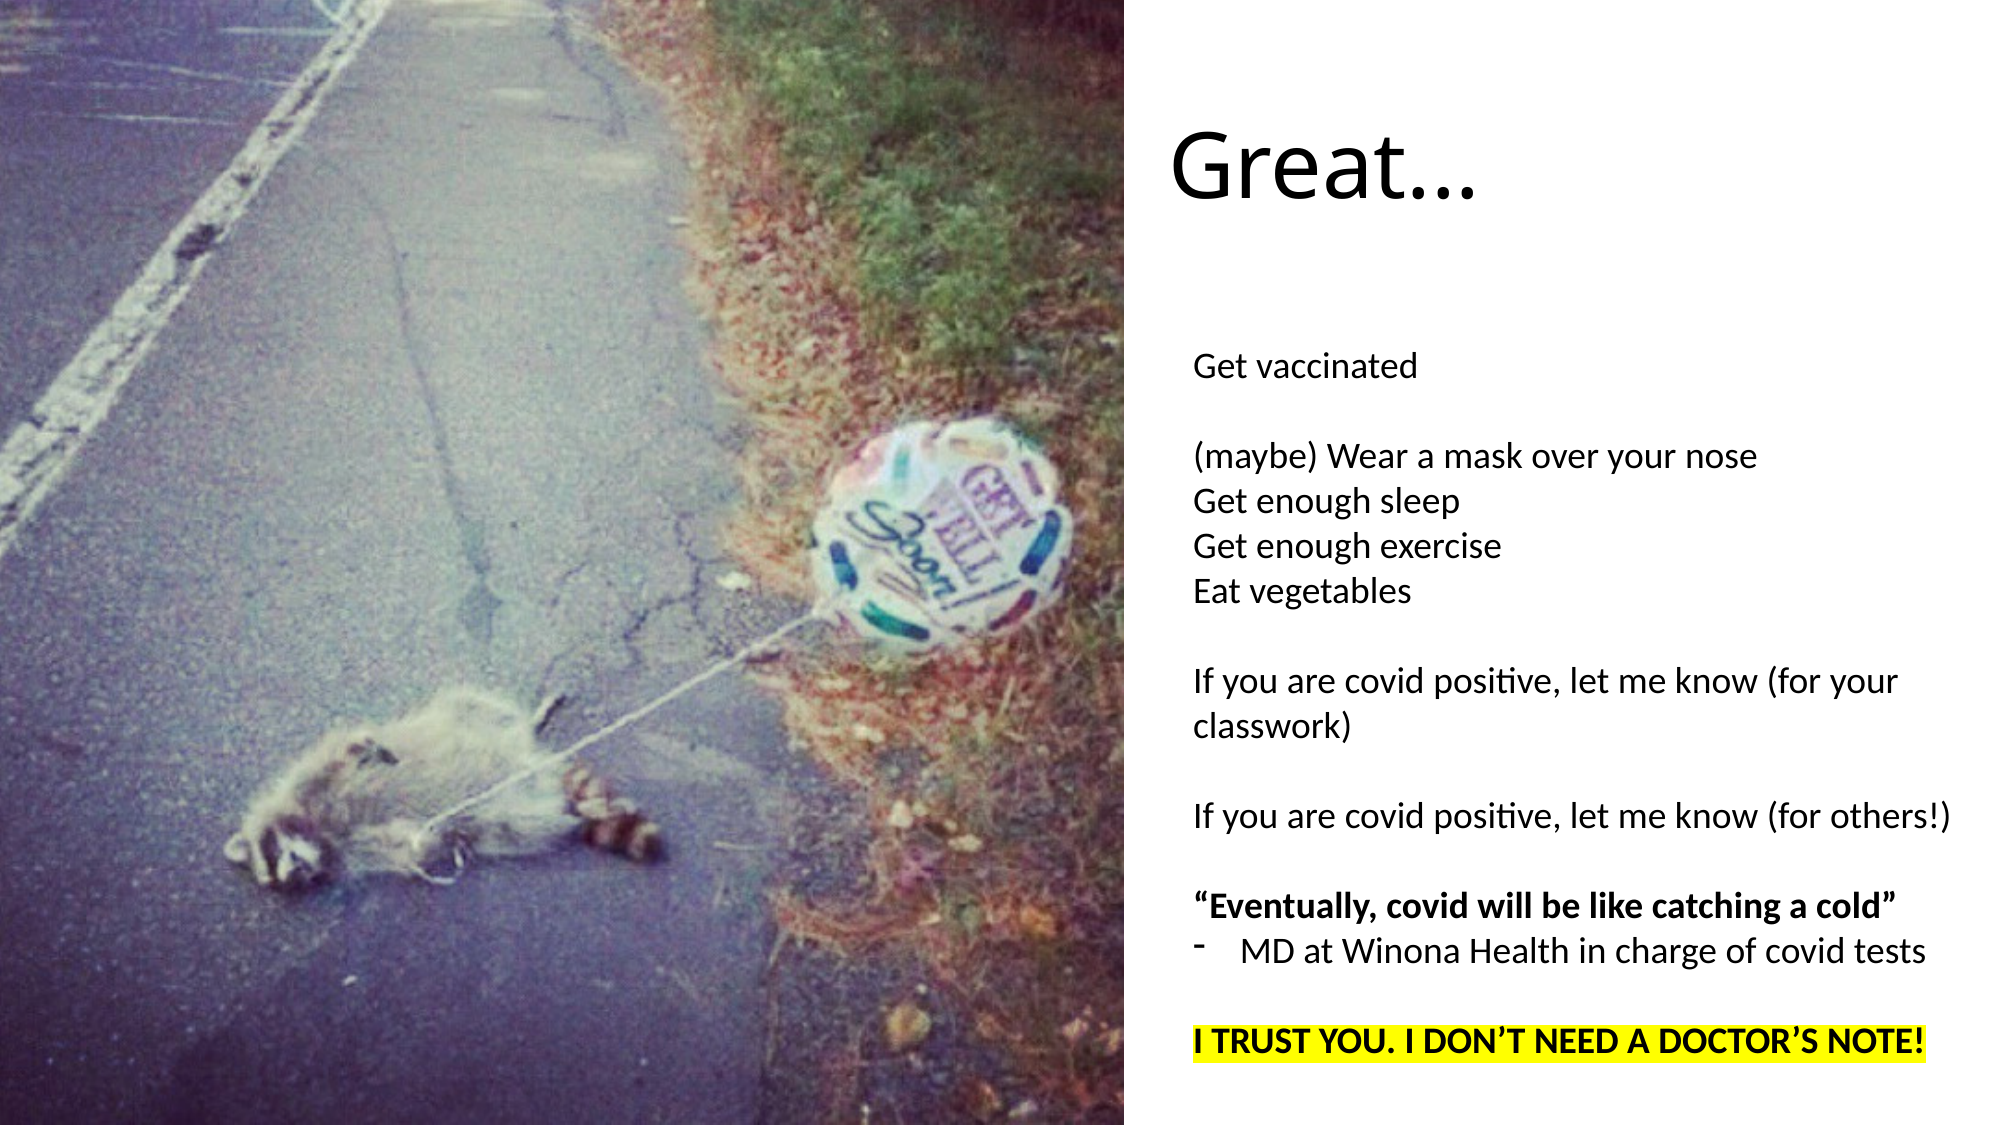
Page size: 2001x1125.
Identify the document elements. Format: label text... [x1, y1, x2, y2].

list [0, 0, 1124, 1125]
title Great... [1153, 59, 1863, 278]
text_box Get vaccinated (maybe) Wear a mask over your nose Get enough sleep Get enough exercise Eat vegetables If you are covid positive, let me know (for your classwork) If you are covid positive, let me know (for others!) “Eventually, covid will be like catching a cold” MD at Winona Health in charge of covid tests I TRUST YOU. I DON’T NEED A DOCTOR’S NOTE! [1178, 333, 1980, 1069]
